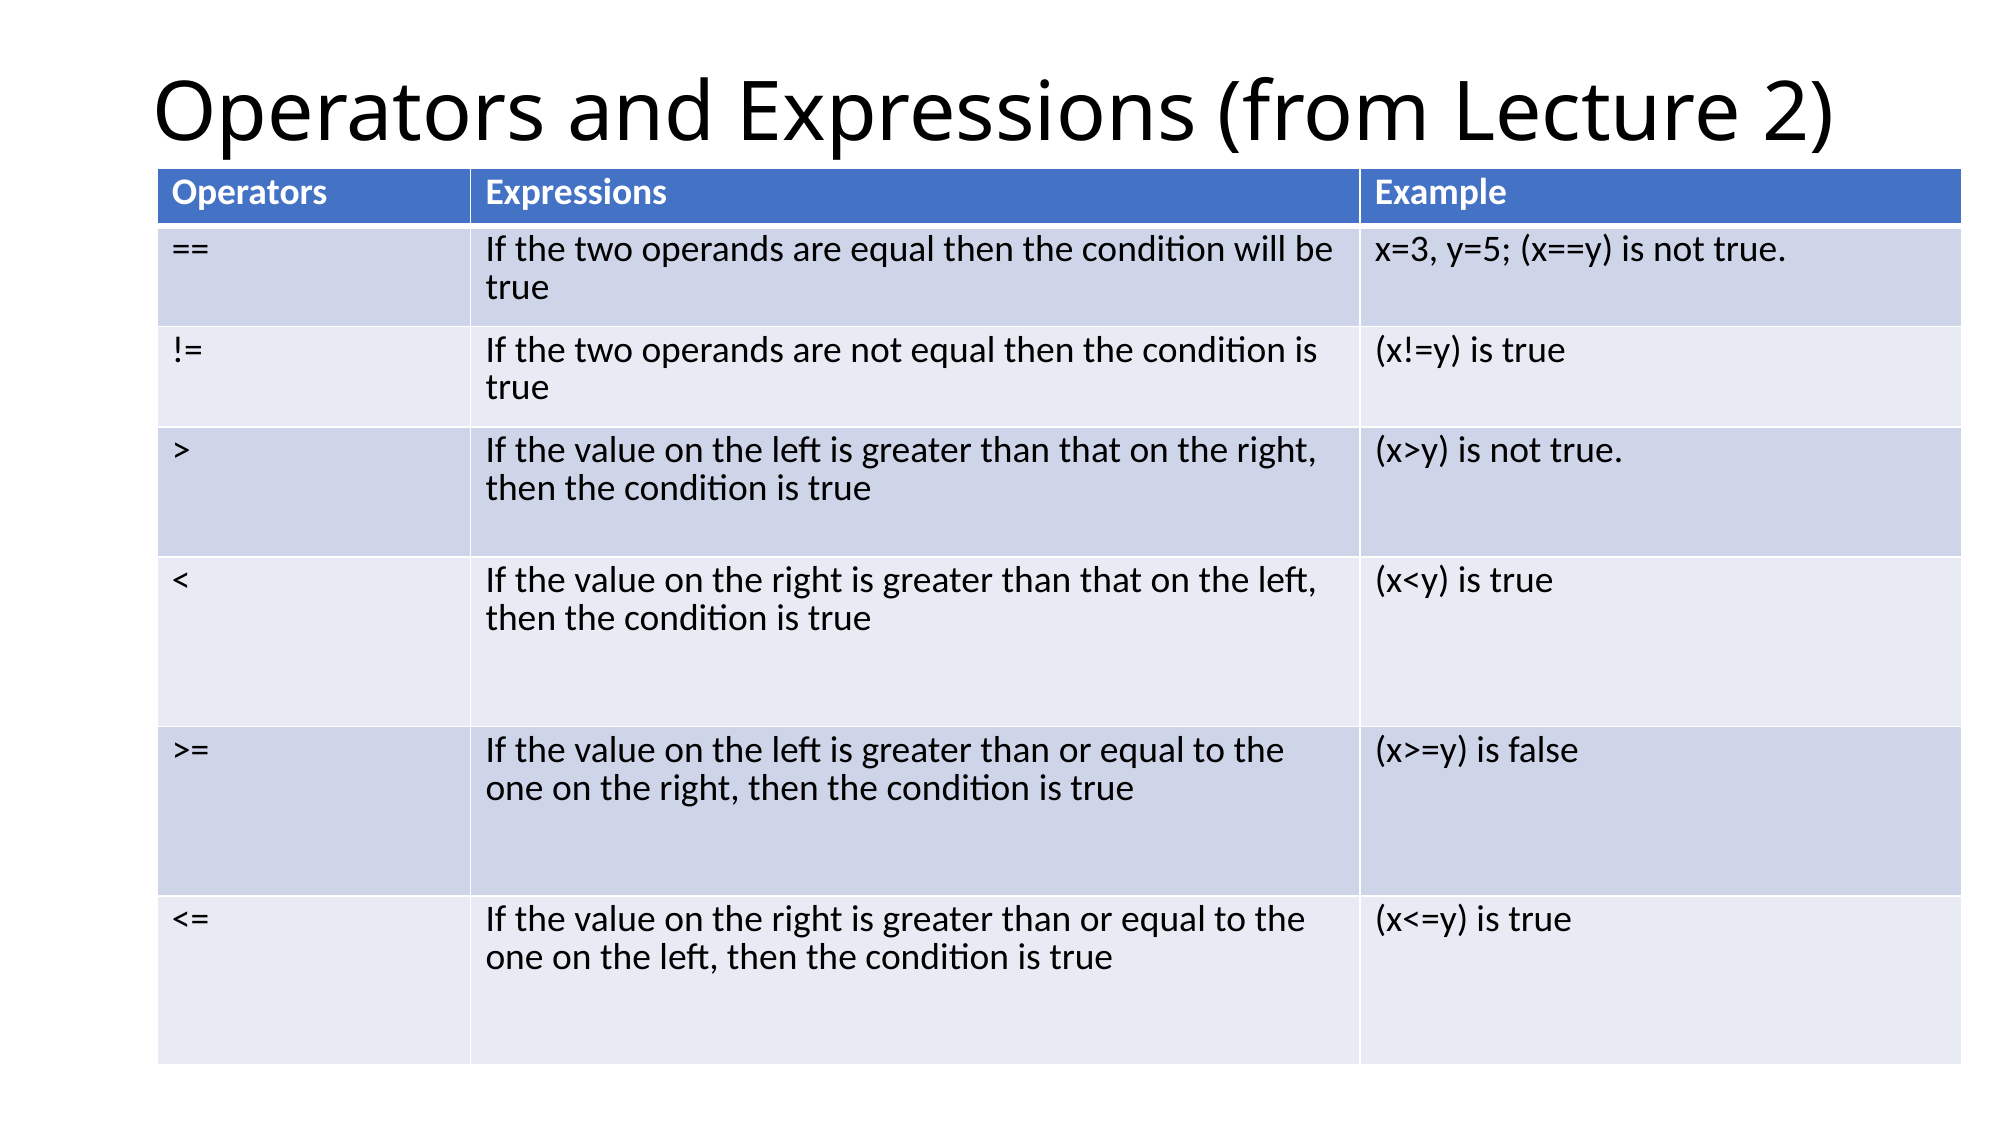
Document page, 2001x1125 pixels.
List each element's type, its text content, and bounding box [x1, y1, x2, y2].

table_cell (x>=y) is false [1361, 727, 1961, 895]
table_cell <= [158, 897, 470, 1064]
table_cell == [158, 229, 470, 326]
table_header Expressions [471, 169, 1359, 223]
table_cell If the value on the left is greater than that on the right, then the condition is true [471, 428, 1359, 556]
table_cell If the two operands are equal then the condition will be true [471, 229, 1359, 326]
table_cell < [158, 558, 470, 726]
table_header Example [1361, 169, 1961, 223]
table_cell x=3, y=5; (x==y) is not true. [1361, 229, 1961, 326]
table_cell (x<=y) is true [1361, 897, 1961, 1064]
table_cell If the value on the right is greater than or equal to the one on the left, then the condition is true [471, 897, 1359, 1064]
table_cell (x!=y) is true [1361, 327, 1961, 426]
title Operators and Expressions (from Lecture 2) [137, 59, 1863, 169]
table_cell If the value on the left is greater than or equal to the one on the right, then the condition is true [471, 727, 1359, 895]
table_cell > [158, 428, 470, 556]
table_cell >= [158, 727, 470, 895]
table_cell != [158, 327, 470, 426]
table_header Operators [158, 169, 470, 223]
table_cell If the value on the right is greater than that on the left, then the condition is true [471, 558, 1359, 726]
table_cell If the two operands are not equal then the condition is true [471, 327, 1359, 426]
table_cell (x>y) is not true. [1361, 428, 1961, 556]
table_cell (x<y) is true [1361, 558, 1961, 726]
